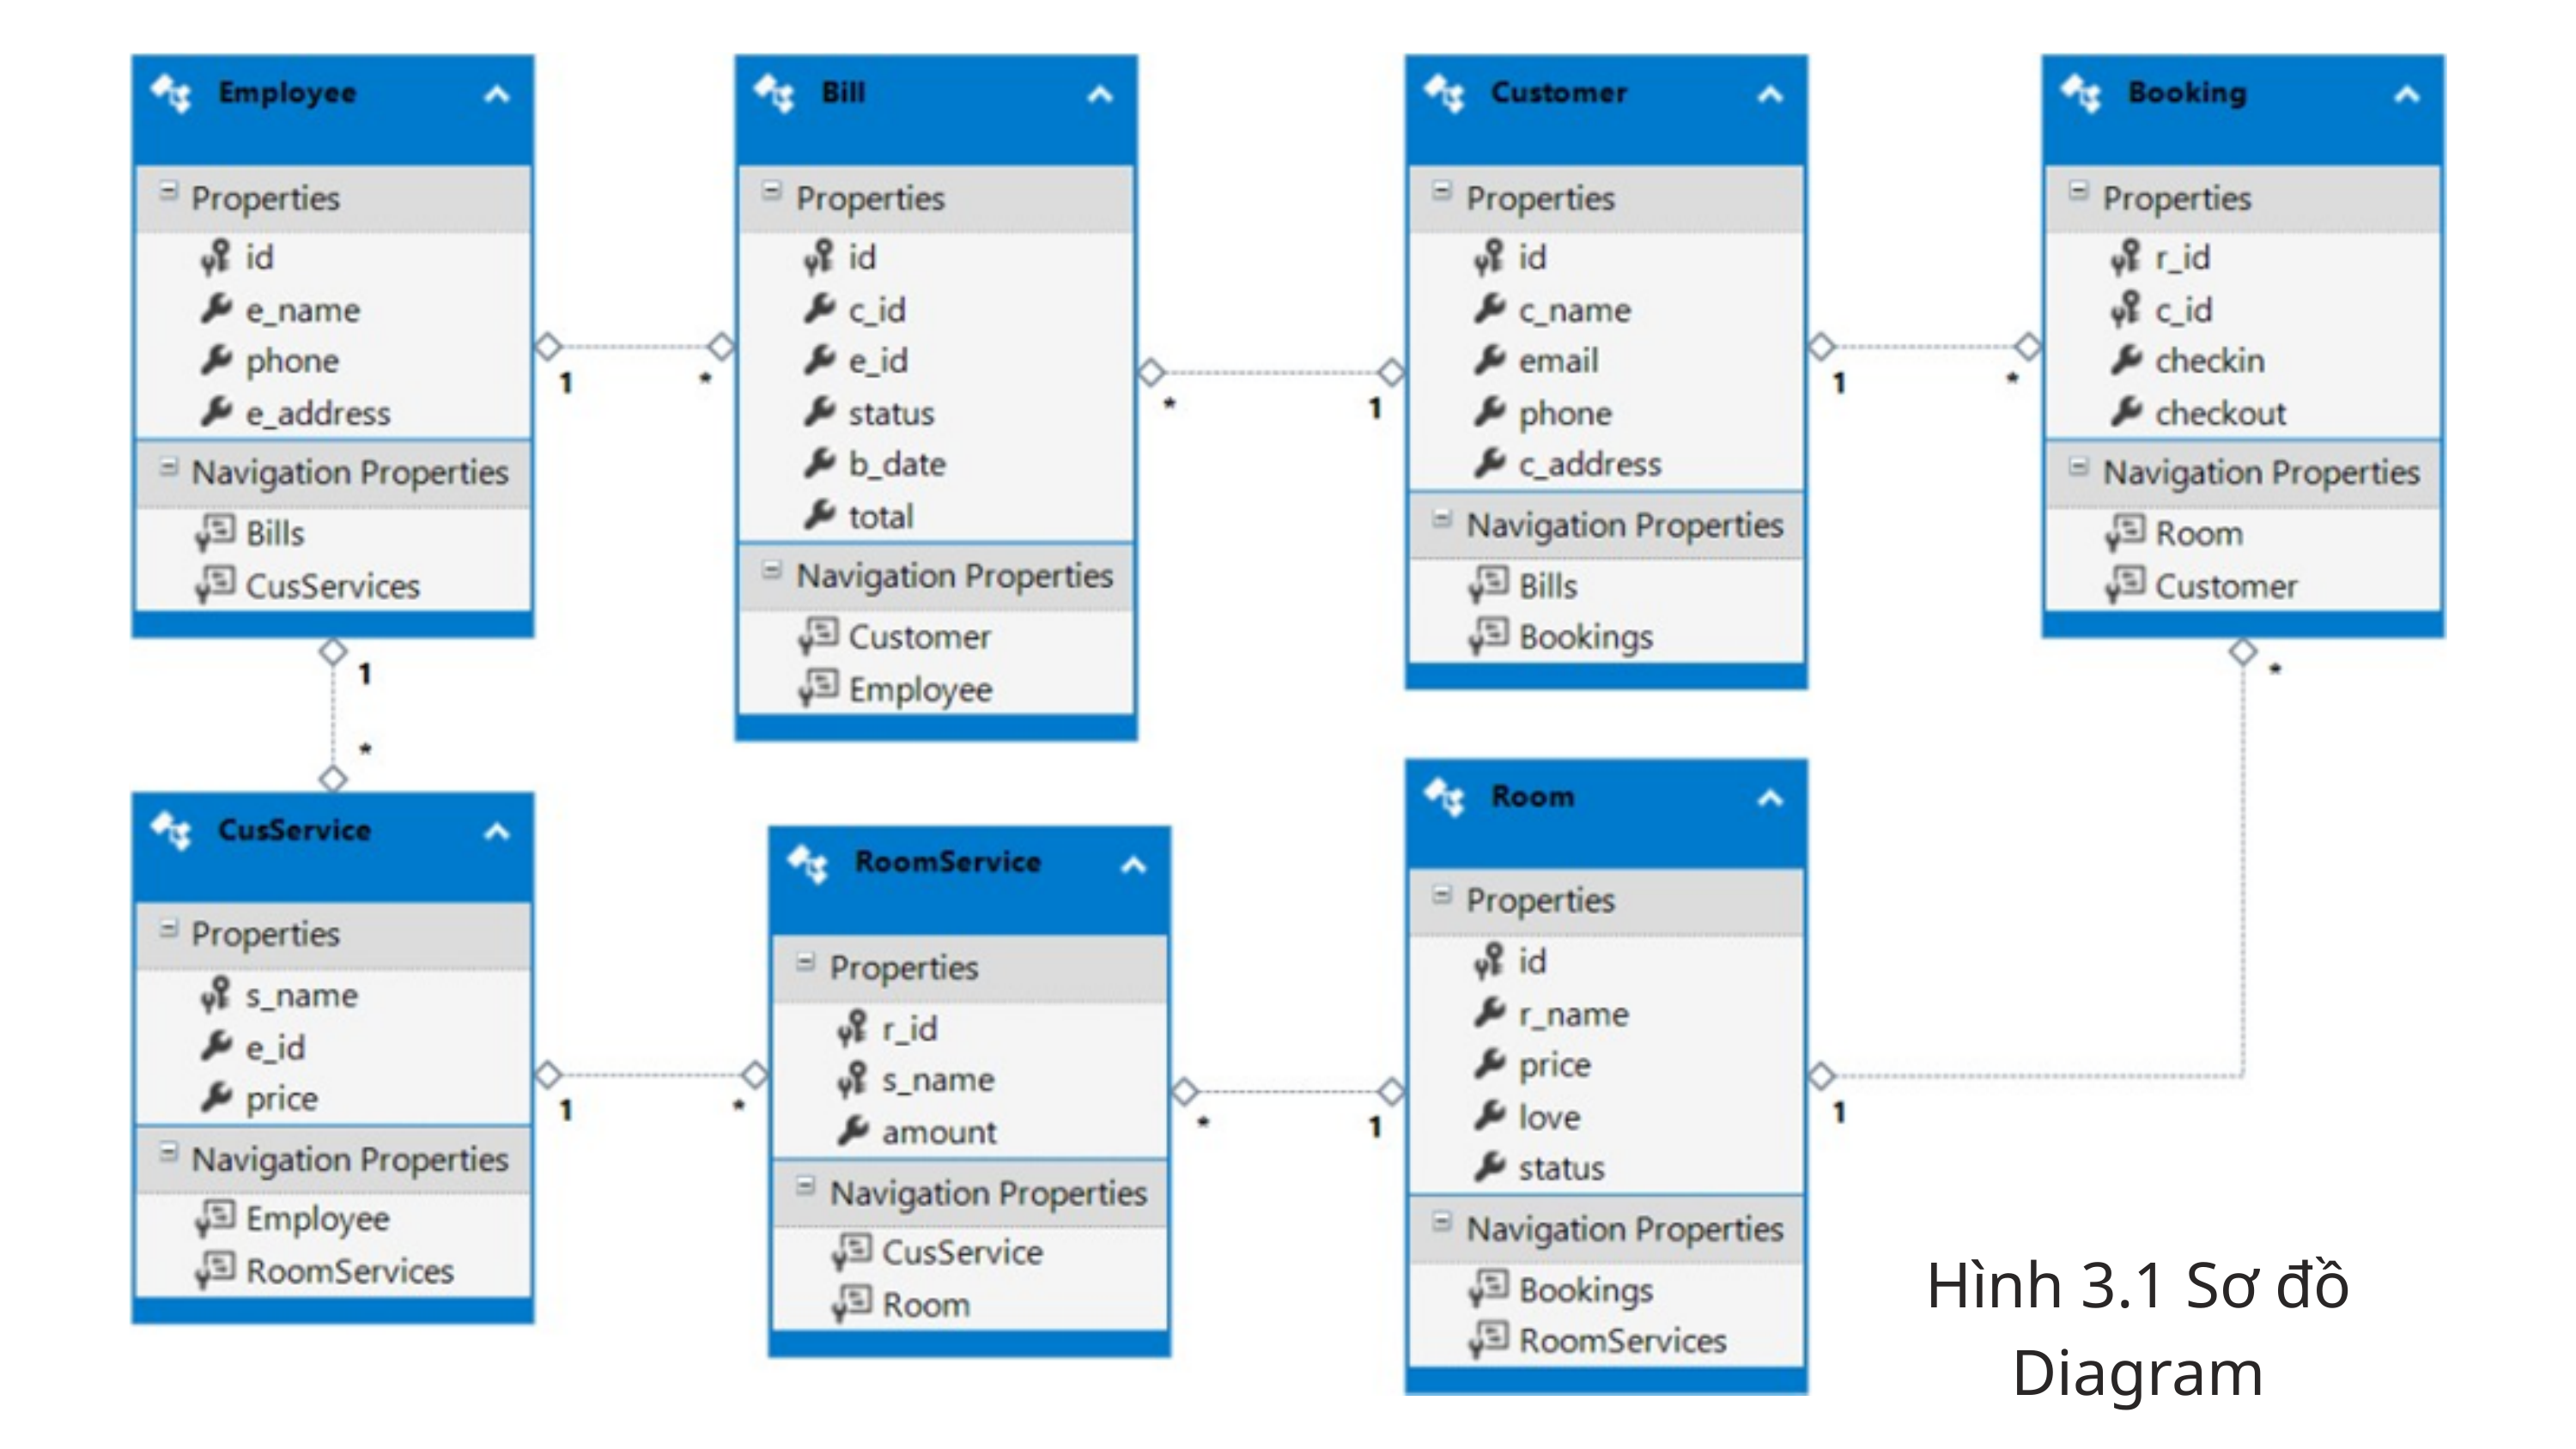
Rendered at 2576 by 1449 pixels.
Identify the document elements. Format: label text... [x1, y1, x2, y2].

text_box Hình 3.1 Sơ đồ Diagram [1885, 1232, 2393, 1409]
text_box [129, 52, 2447, 1396]
